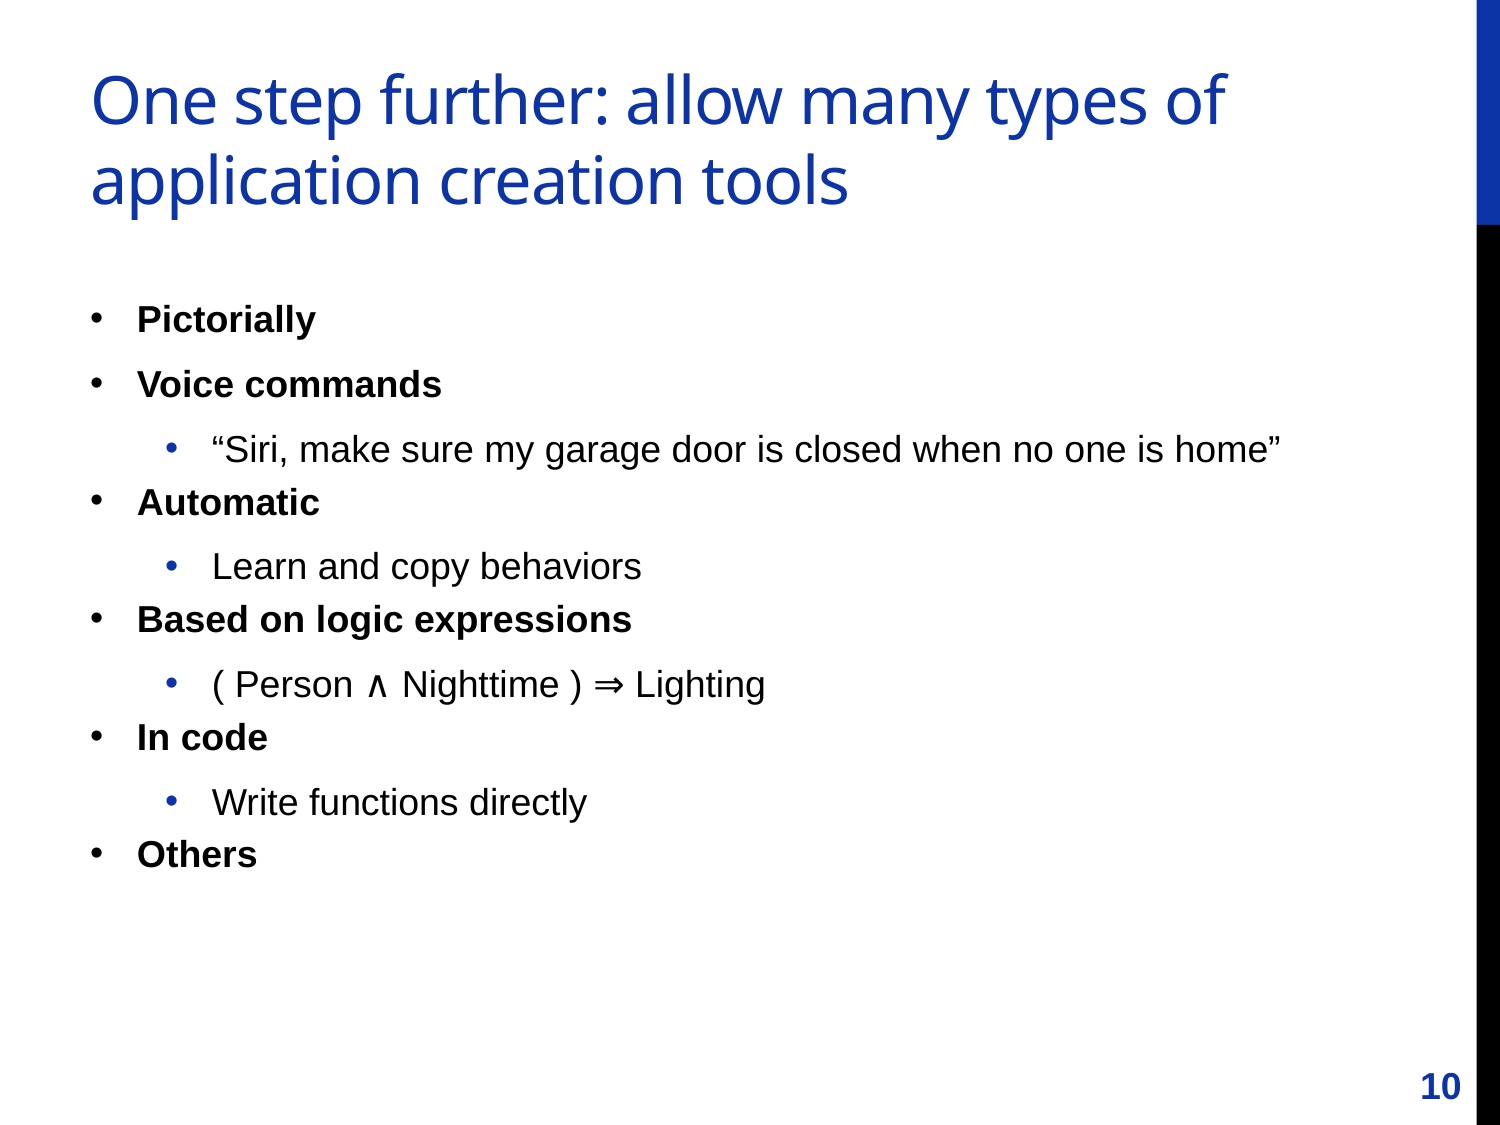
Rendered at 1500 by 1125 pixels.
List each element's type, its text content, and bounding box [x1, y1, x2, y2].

title One step further: allow many types of application creation tools [75, 25, 1325, 250]
slide_number 10 [1272, 1054, 1477, 1115]
list Pictorially Voice commands “Siri, make sure my garage door is closed when no one is home” Automatic Learn and copy behaviors Based on logic expressions ( Person ∧ Nighttime ) ⇒ Lighting In code Write functions directly Others [75, 287, 1325, 1005]
